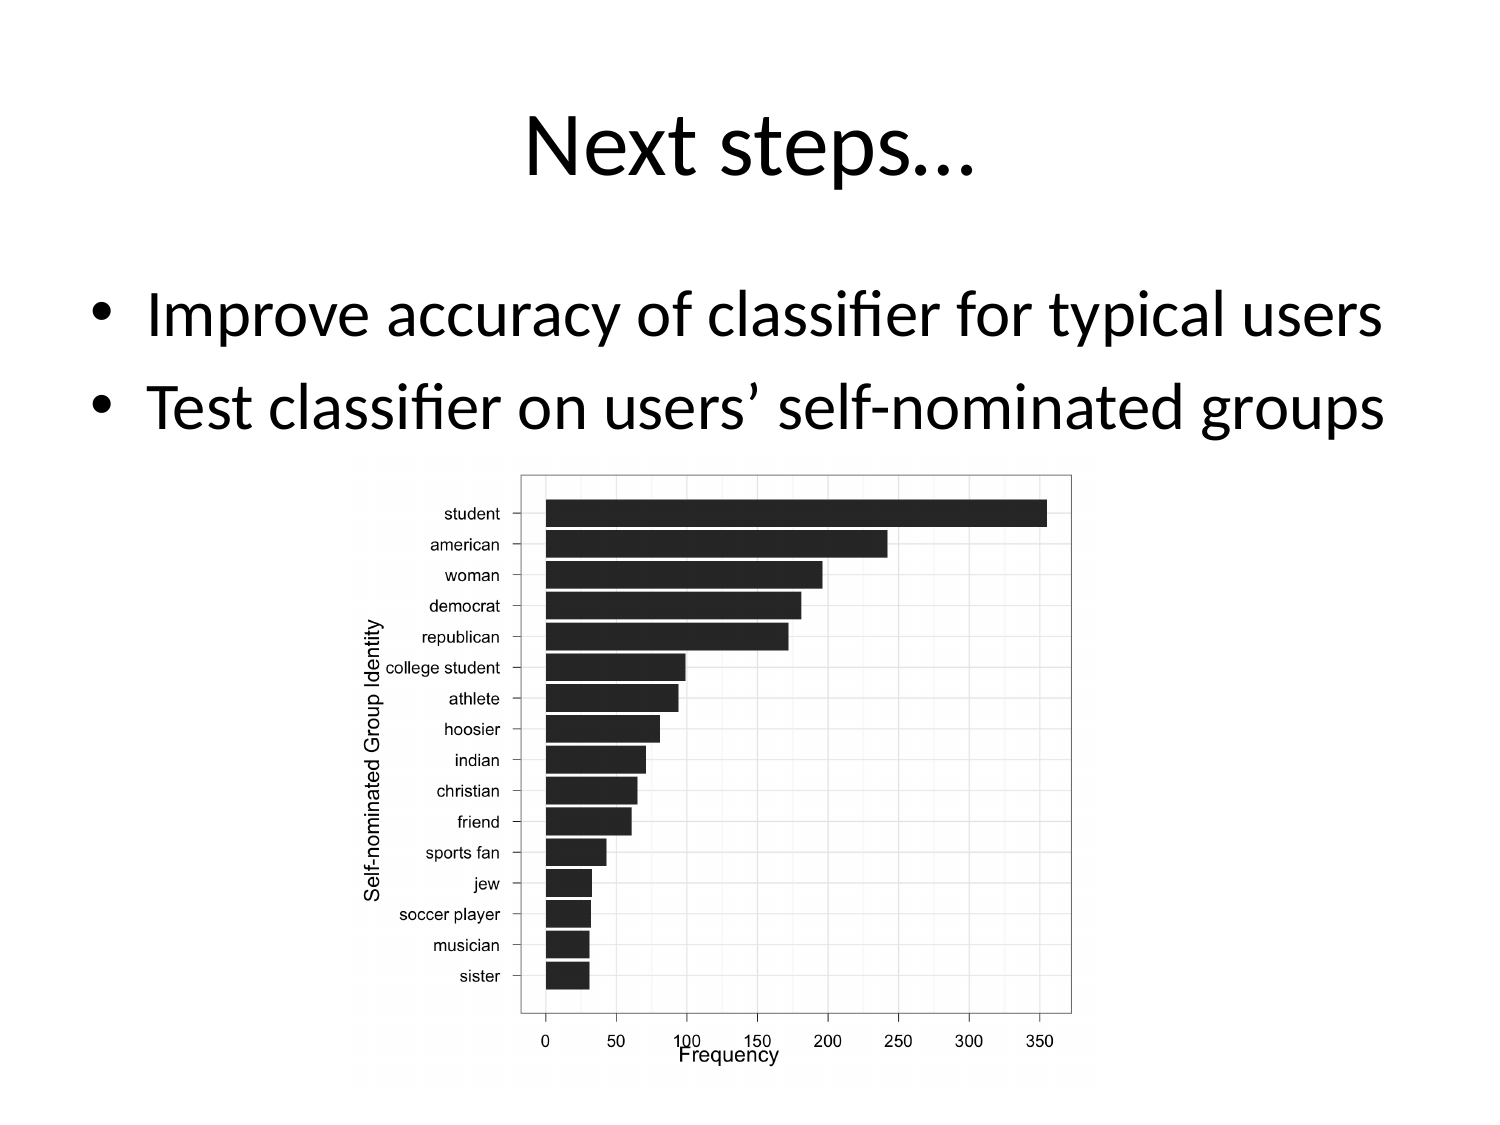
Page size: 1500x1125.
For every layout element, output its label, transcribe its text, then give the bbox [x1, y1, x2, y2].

list Improve accuracy of classifier for typical users Test classifier on users’ self-nominated groups [75, 262, 1425, 1005]
title Next steps… [75, 45, 1425, 233]
picture [345, 449, 1111, 1087]
